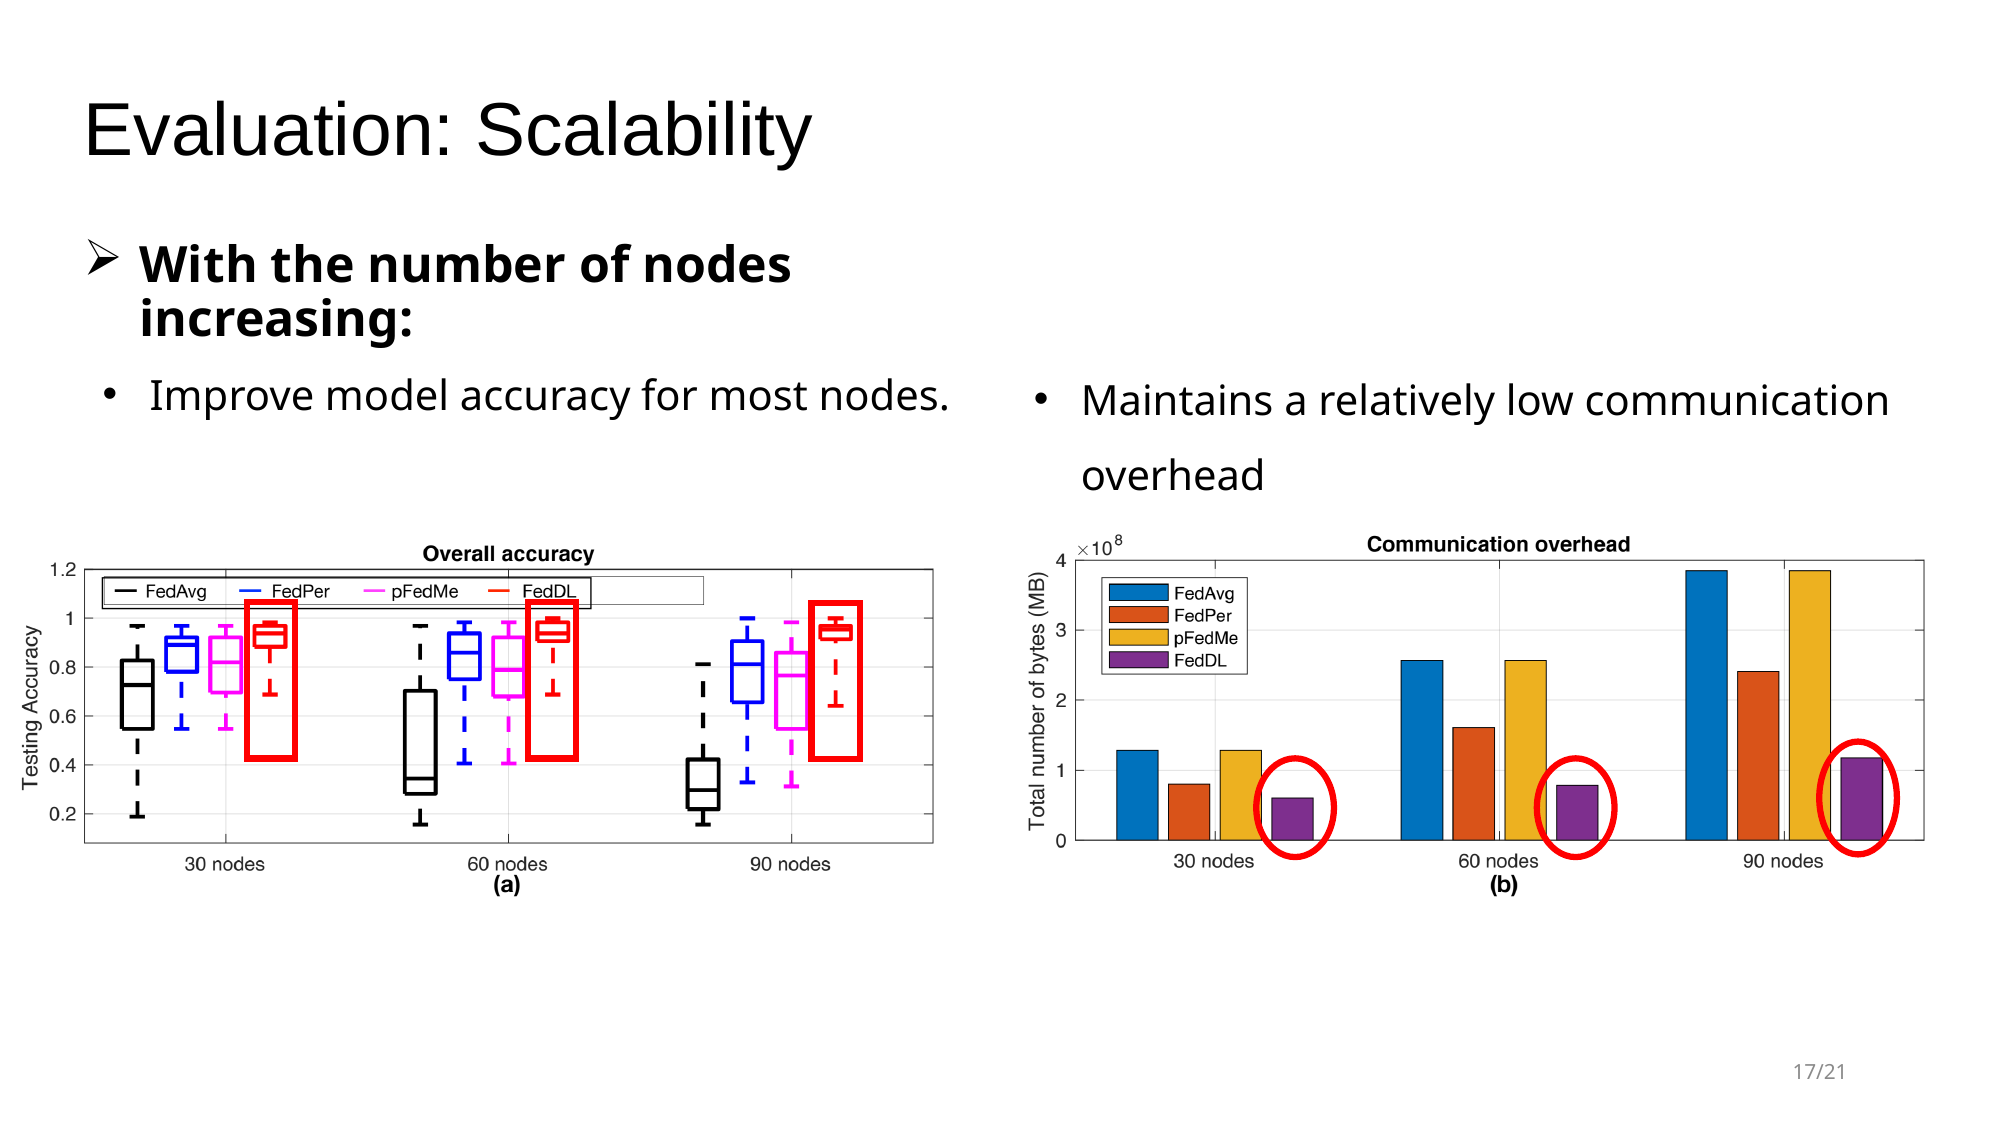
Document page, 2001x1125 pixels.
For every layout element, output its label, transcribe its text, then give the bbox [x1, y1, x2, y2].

slide_number 17/21 [1412, 1042, 1863, 1103]
picture [8, 544, 966, 907]
text_box Maintains a relatively low communication overhead [1019, 341, 1951, 506]
picture [999, 513, 1957, 898]
text_box With the number of nodes increasing: [68, 232, 1019, 355]
title Evaluation: Scalability [68, 48, 1897, 180]
text_box Improve model accuracy for most nodes. [87, 336, 1020, 426]
